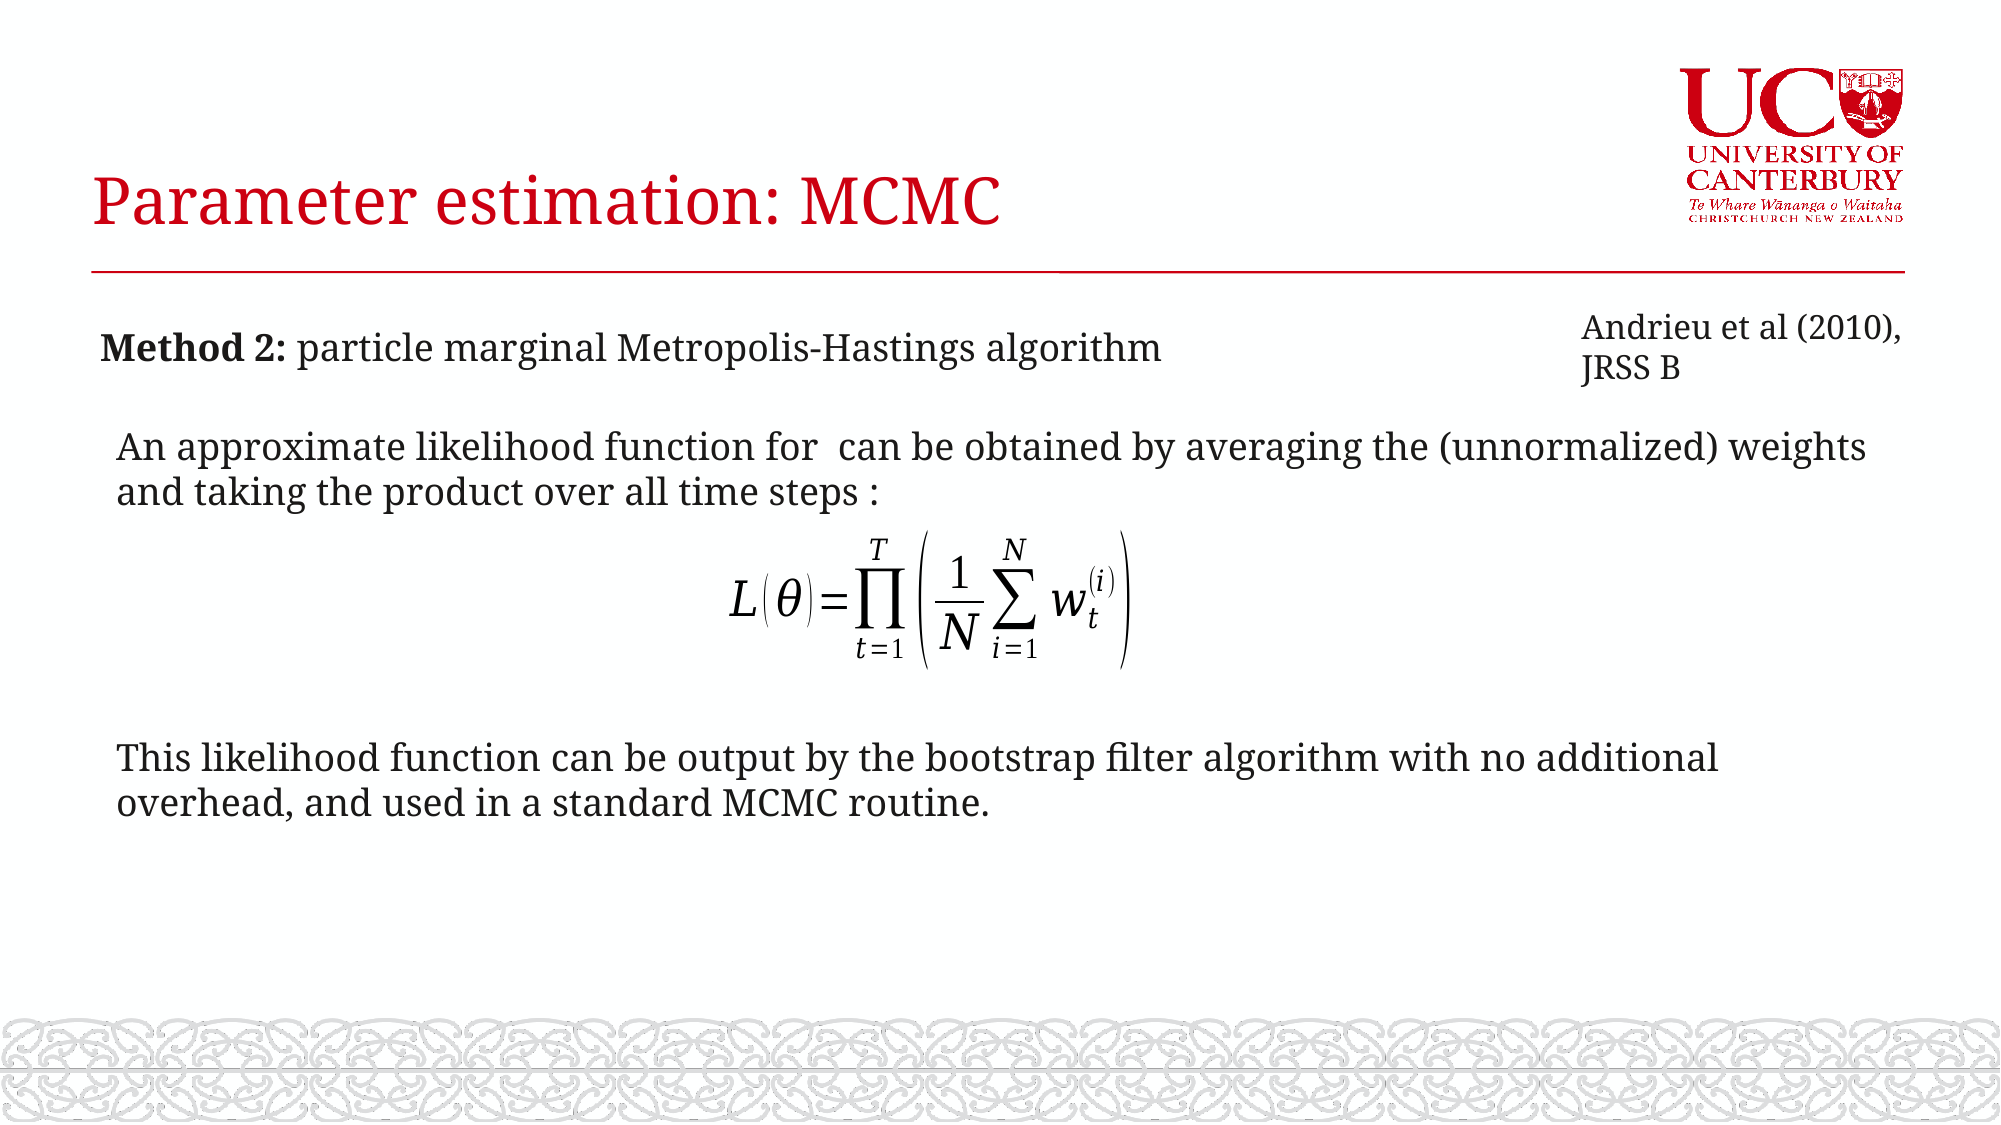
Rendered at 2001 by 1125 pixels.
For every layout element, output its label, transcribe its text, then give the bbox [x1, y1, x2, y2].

title Parameter estimation: MCMC [92, 53, 1631, 238]
text_box This likelihood function can be output by the bootstrap filter algorithm with no additional overhead, and used in a standard MCMC routine. [108, 726, 1909, 831]
text_box Andrieu et al (2010), JRSS B [1573, 299, 1940, 394]
picture [1636, 27, 1947, 262]
text_box Method 2: particle marginal Metropolis-Hastings algorithm [92, 316, 1172, 377]
